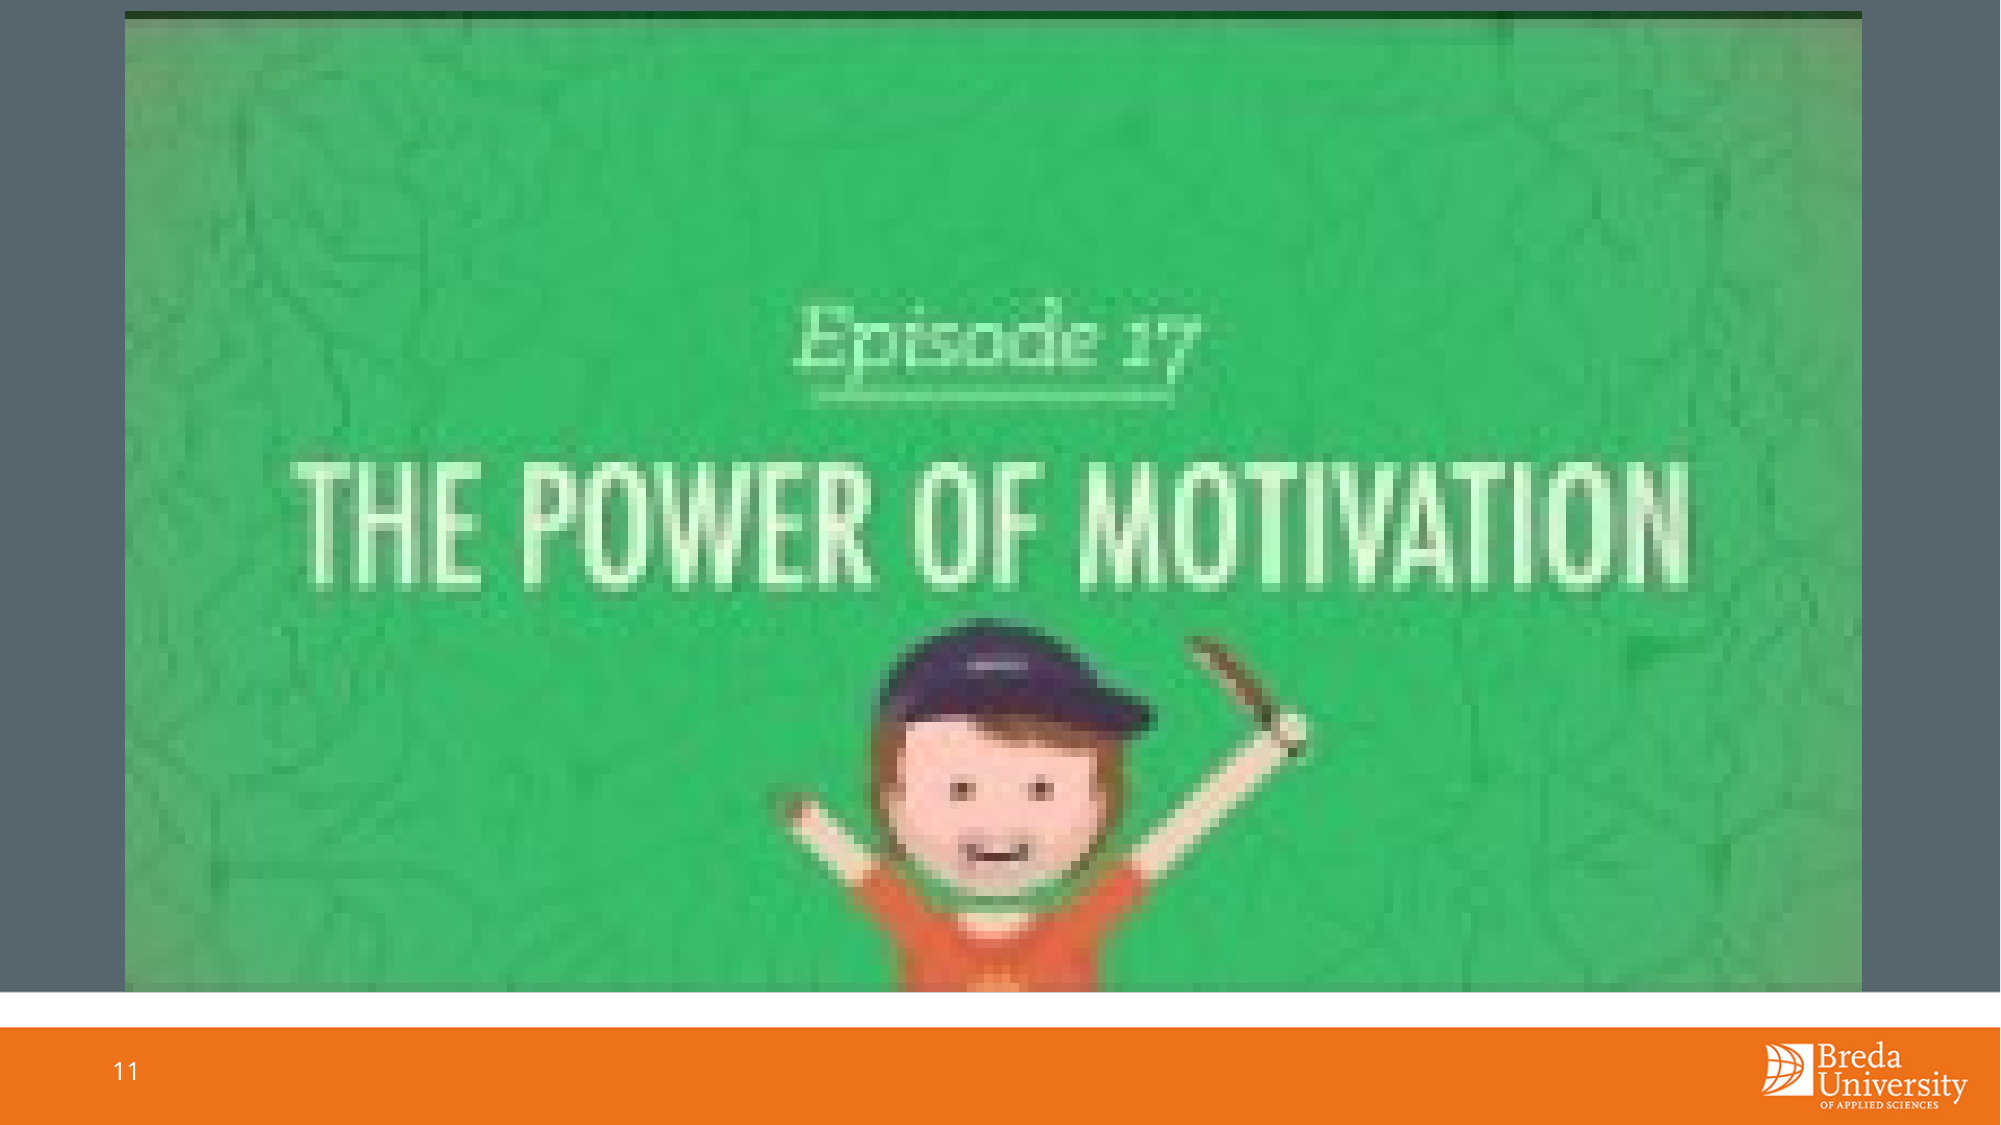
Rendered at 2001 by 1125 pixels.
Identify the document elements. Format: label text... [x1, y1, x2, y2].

picture [0, 0, 2001, 1125]
slide_number 11 [97, 1042, 198, 1103]
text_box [124, 11, 1863, 993]
